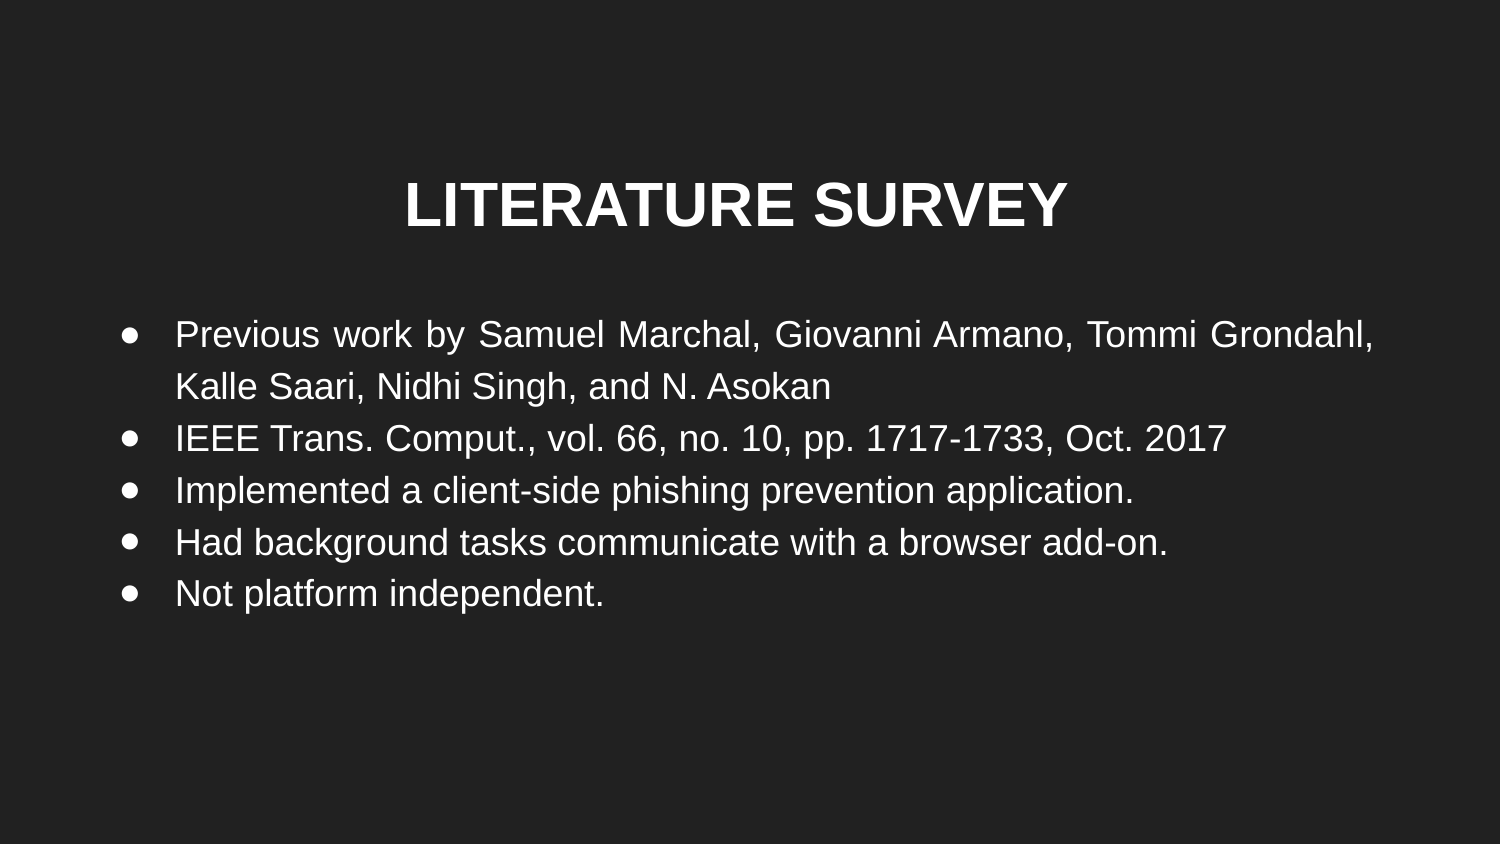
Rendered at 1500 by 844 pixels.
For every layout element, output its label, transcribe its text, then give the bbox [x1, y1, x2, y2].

subtitle Previous work by Samuel Marchal, Giovanni Armano, Tommi Grondahl, Kalle Saari, Nidhi Singh, and N. Asokan IEEE Trans. Comput., vol. 66, no. 10, pp. 1717-1733, Oct. 2017 Implemented a client-side phishing prevention application. Had background tasks communicate with a browser add-on. Not platform independent. [84, 288, 1390, 808]
title LITERATURE SURVEY [336, 112, 1138, 254]
